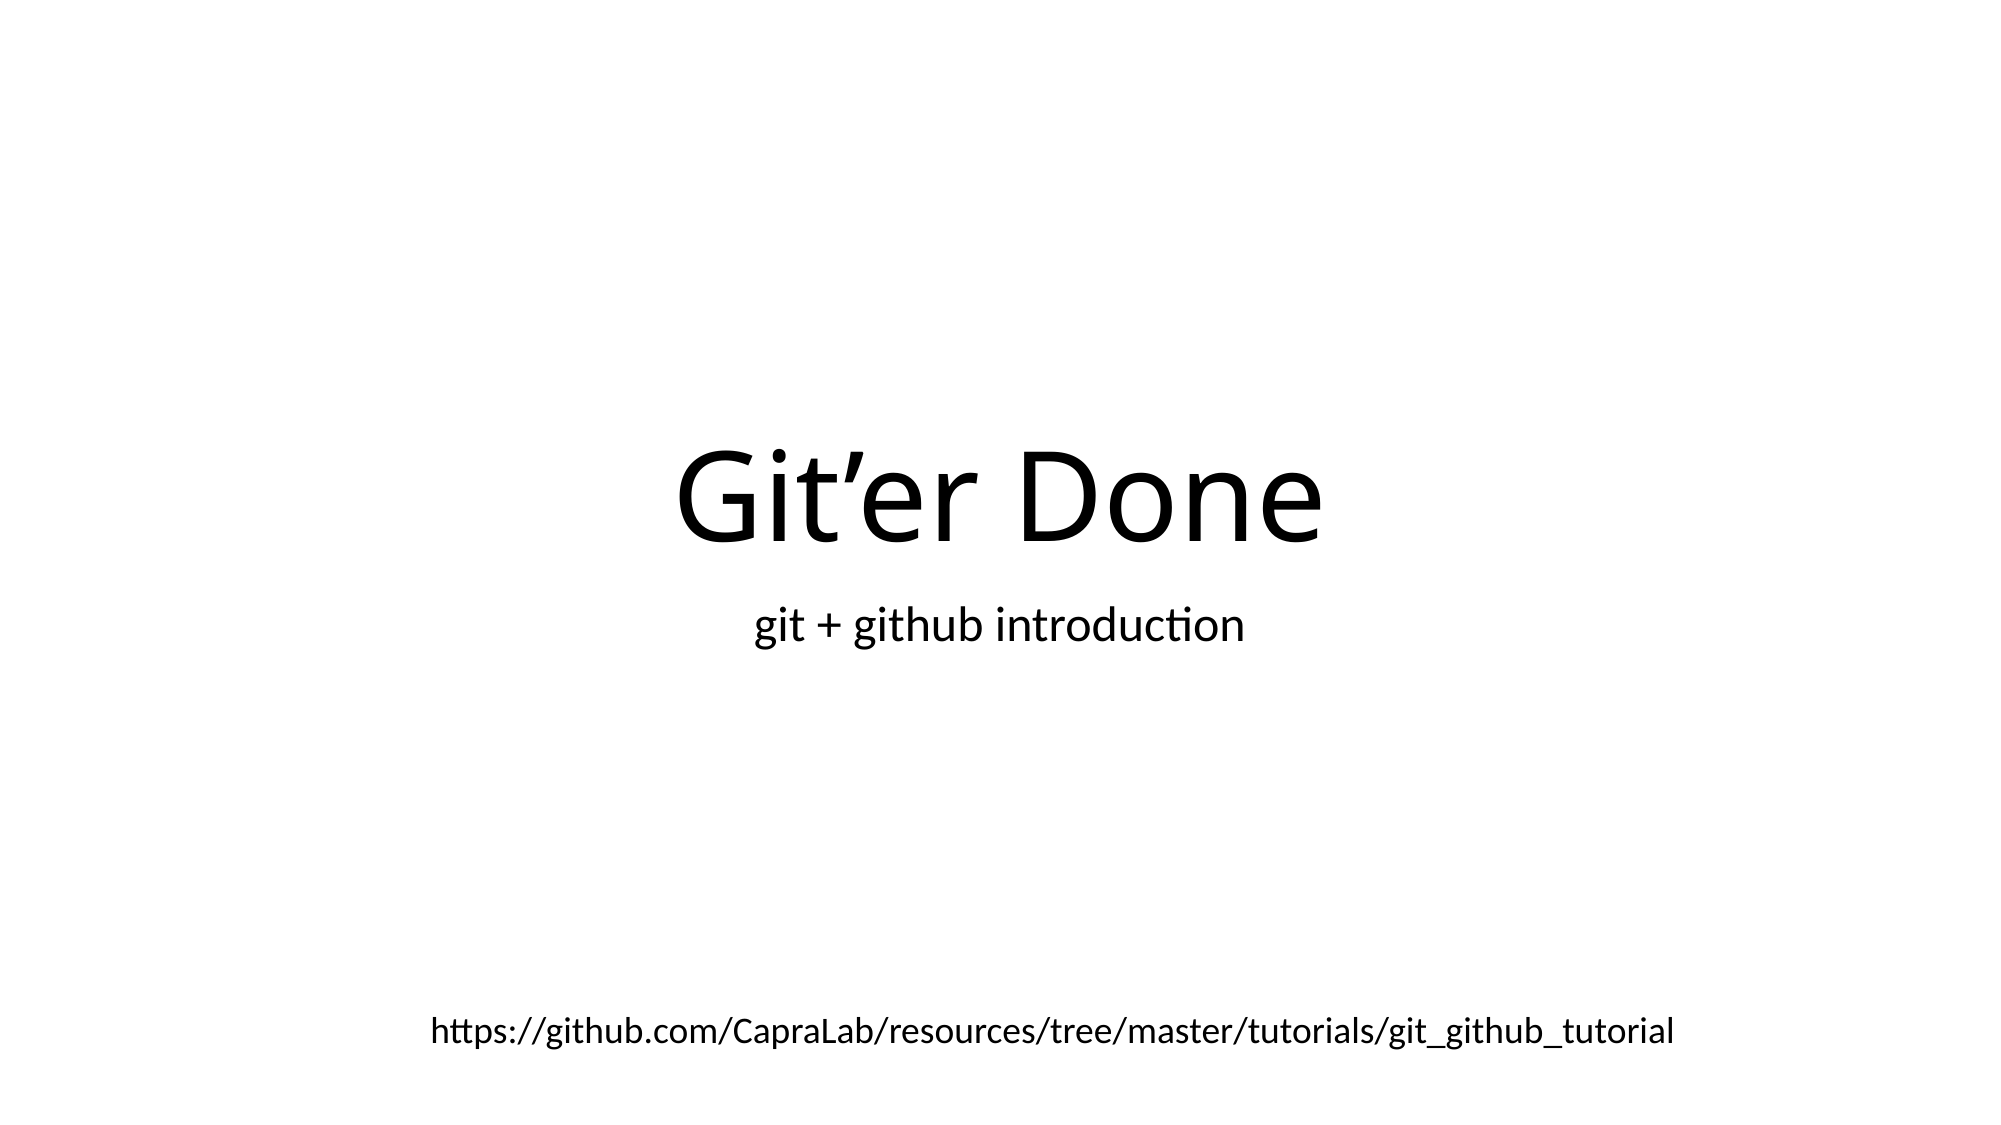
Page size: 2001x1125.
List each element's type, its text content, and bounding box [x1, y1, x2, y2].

title Git’er Done [249, 184, 1750, 576]
subtitle git + github introduction [249, 590, 1750, 863]
text_box https://github.com/CapraLab/resources/tree/master/tutorials/git_github_tutorial [415, 998, 1719, 1059]
